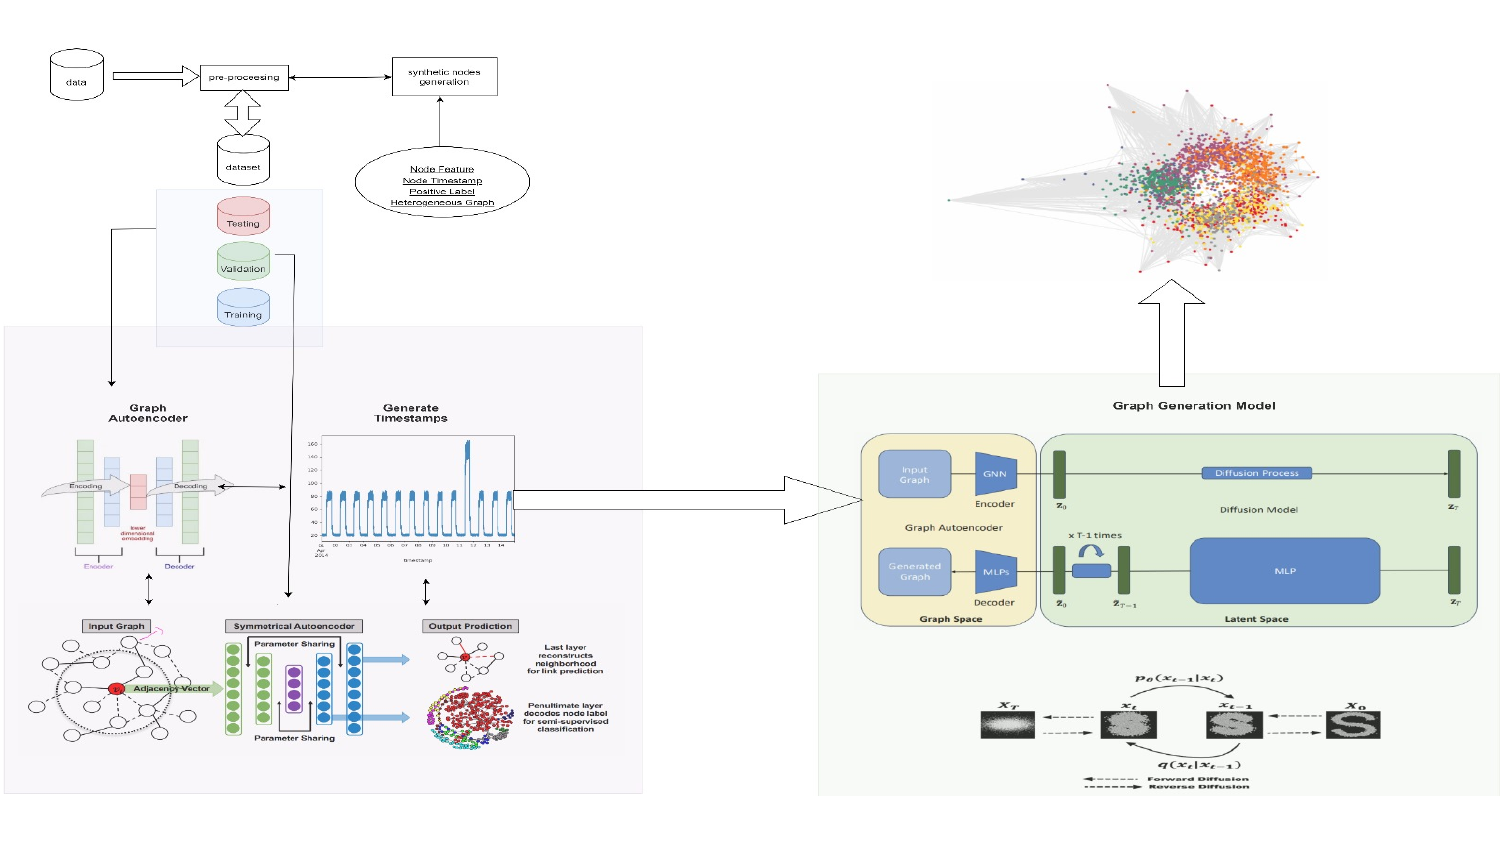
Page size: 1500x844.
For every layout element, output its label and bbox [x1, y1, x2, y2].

picture [2, 48, 1500, 796]
